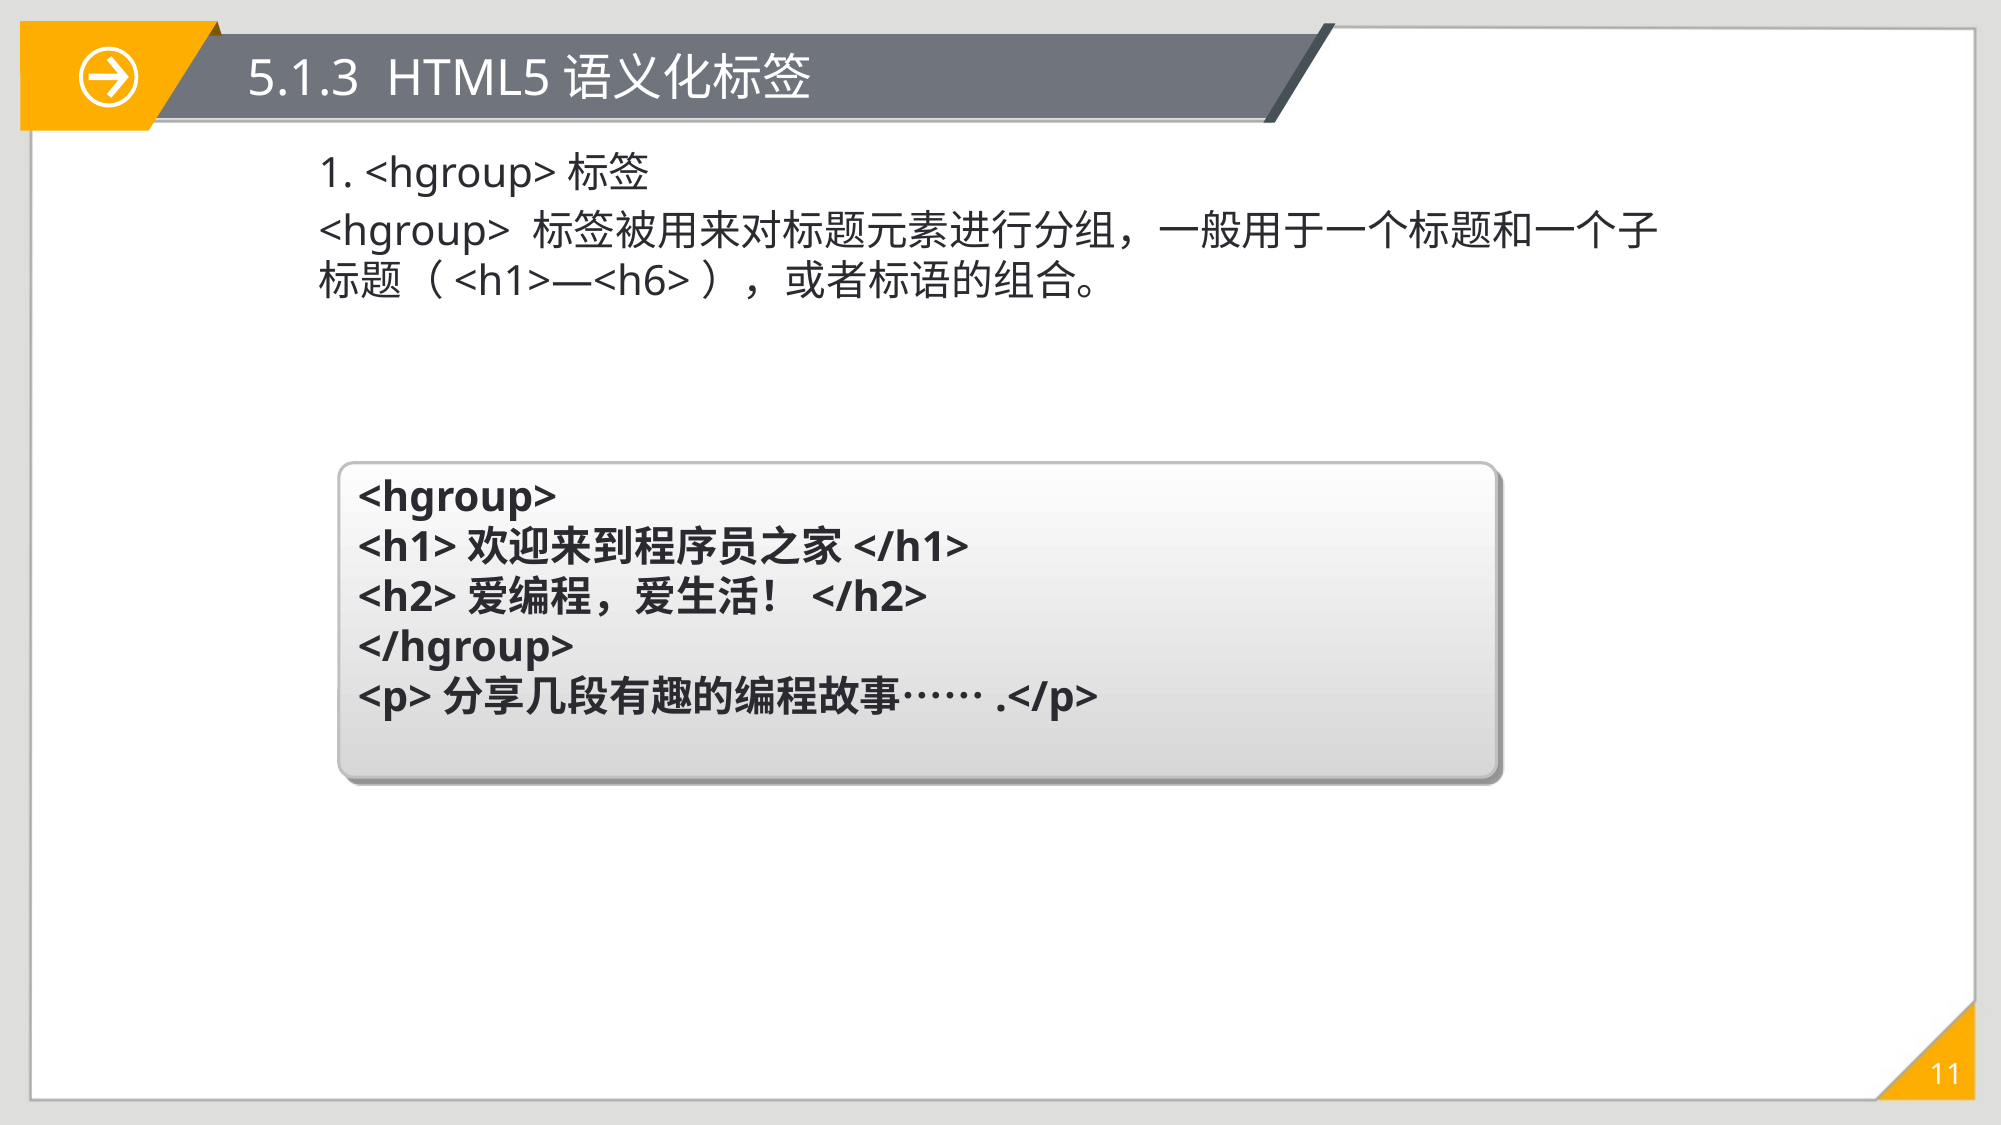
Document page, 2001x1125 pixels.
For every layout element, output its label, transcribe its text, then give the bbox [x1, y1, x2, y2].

picture [0, 0, 2001, 1125]
list 1. <hgroup>标签 <hgroup> 标签被用来对标题元素进行分组，一般用于一个标题和一个子标题（<h1>—<h6>），或者标语的组合。 [303, 138, 1680, 374]
title 5.1.3 HTML5语义化标签 [232, 37, 1610, 114]
text_box <hgroup> <h1>欢迎来到程序员之家</h1> <h2>爱编程，爱生活！</h2> </hgroup> <p>分享几段有趣的编程故事…….</p> [338, 462, 1497, 778]
